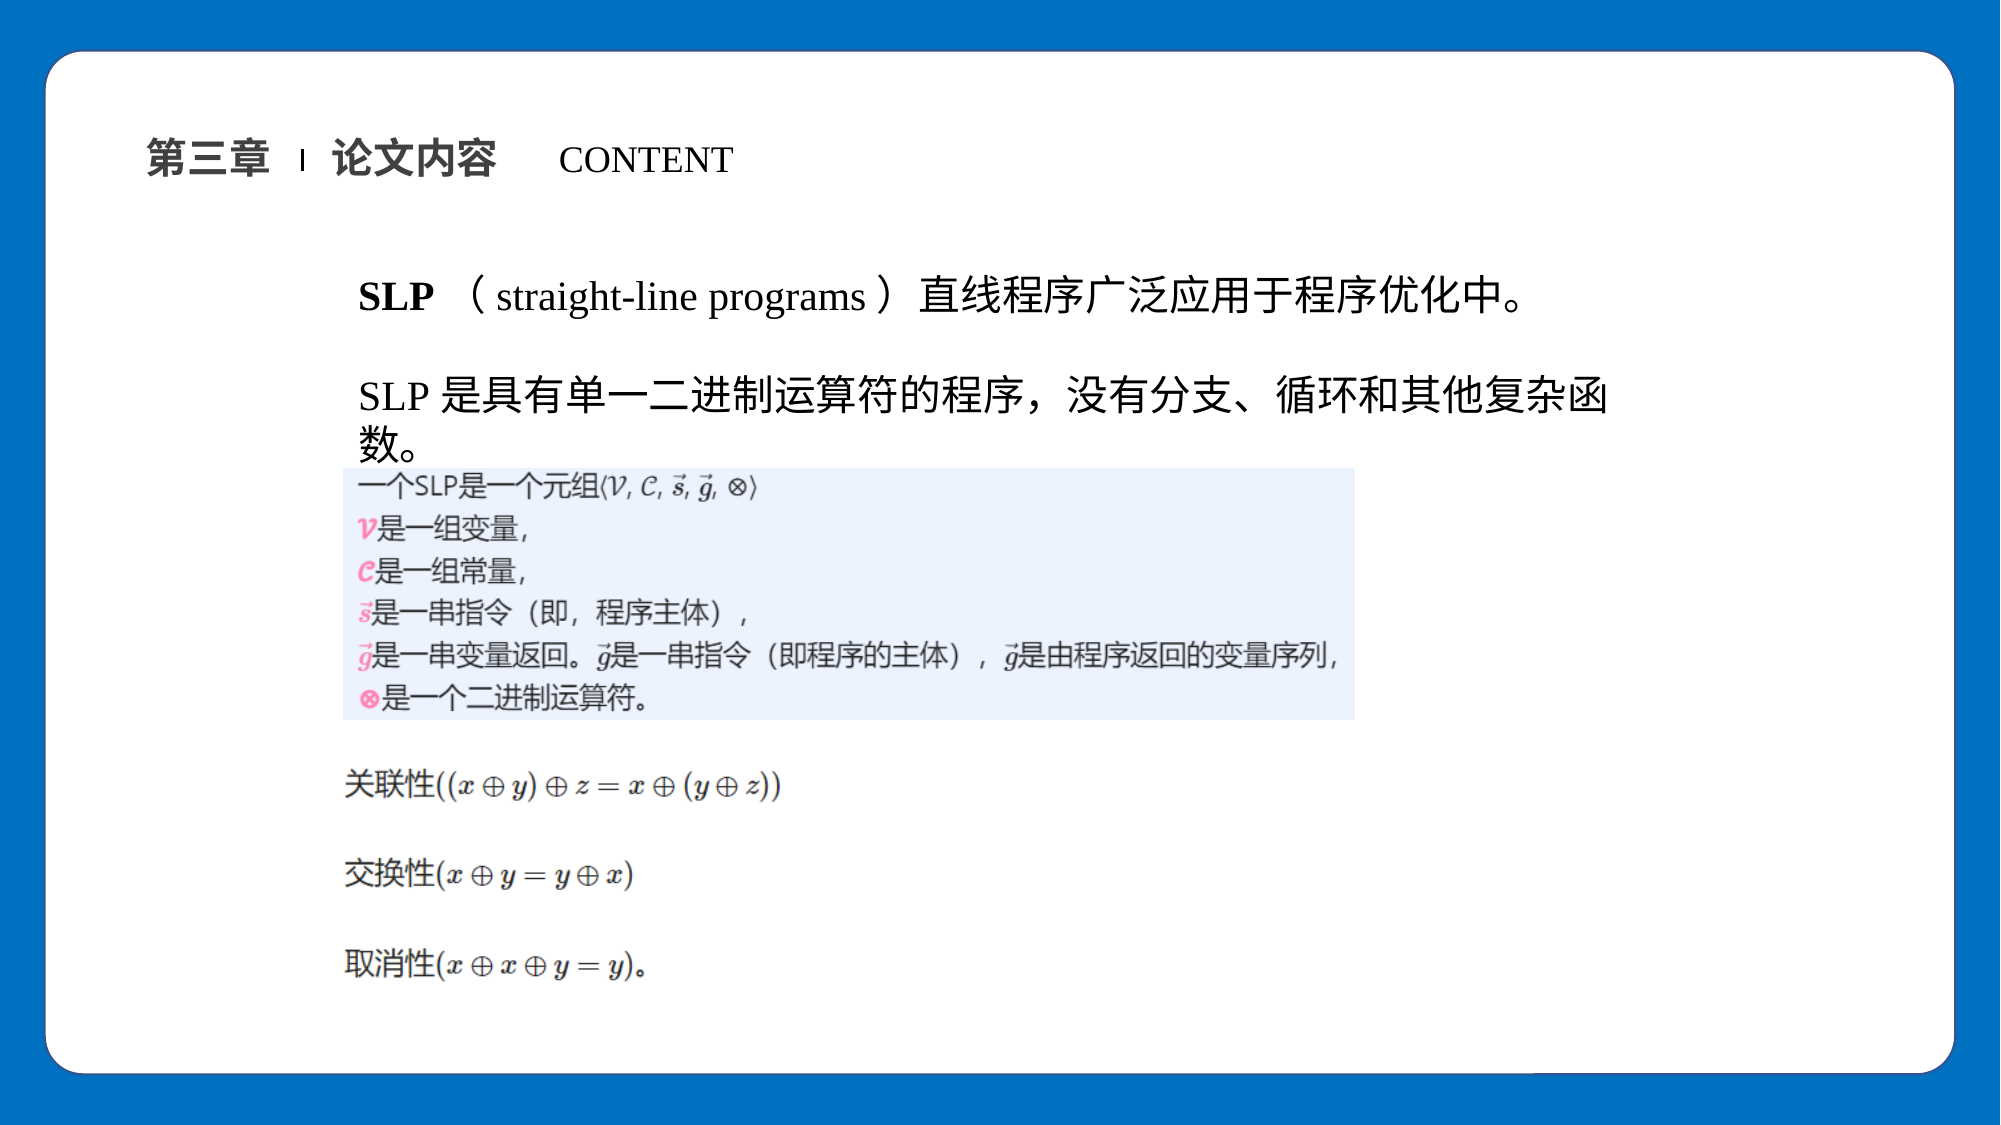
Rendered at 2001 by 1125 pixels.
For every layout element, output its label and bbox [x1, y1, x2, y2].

picture [286, 737, 1010, 1011]
text_box [0, 0, 2000, 1125]
picture [343, 468, 1355, 720]
